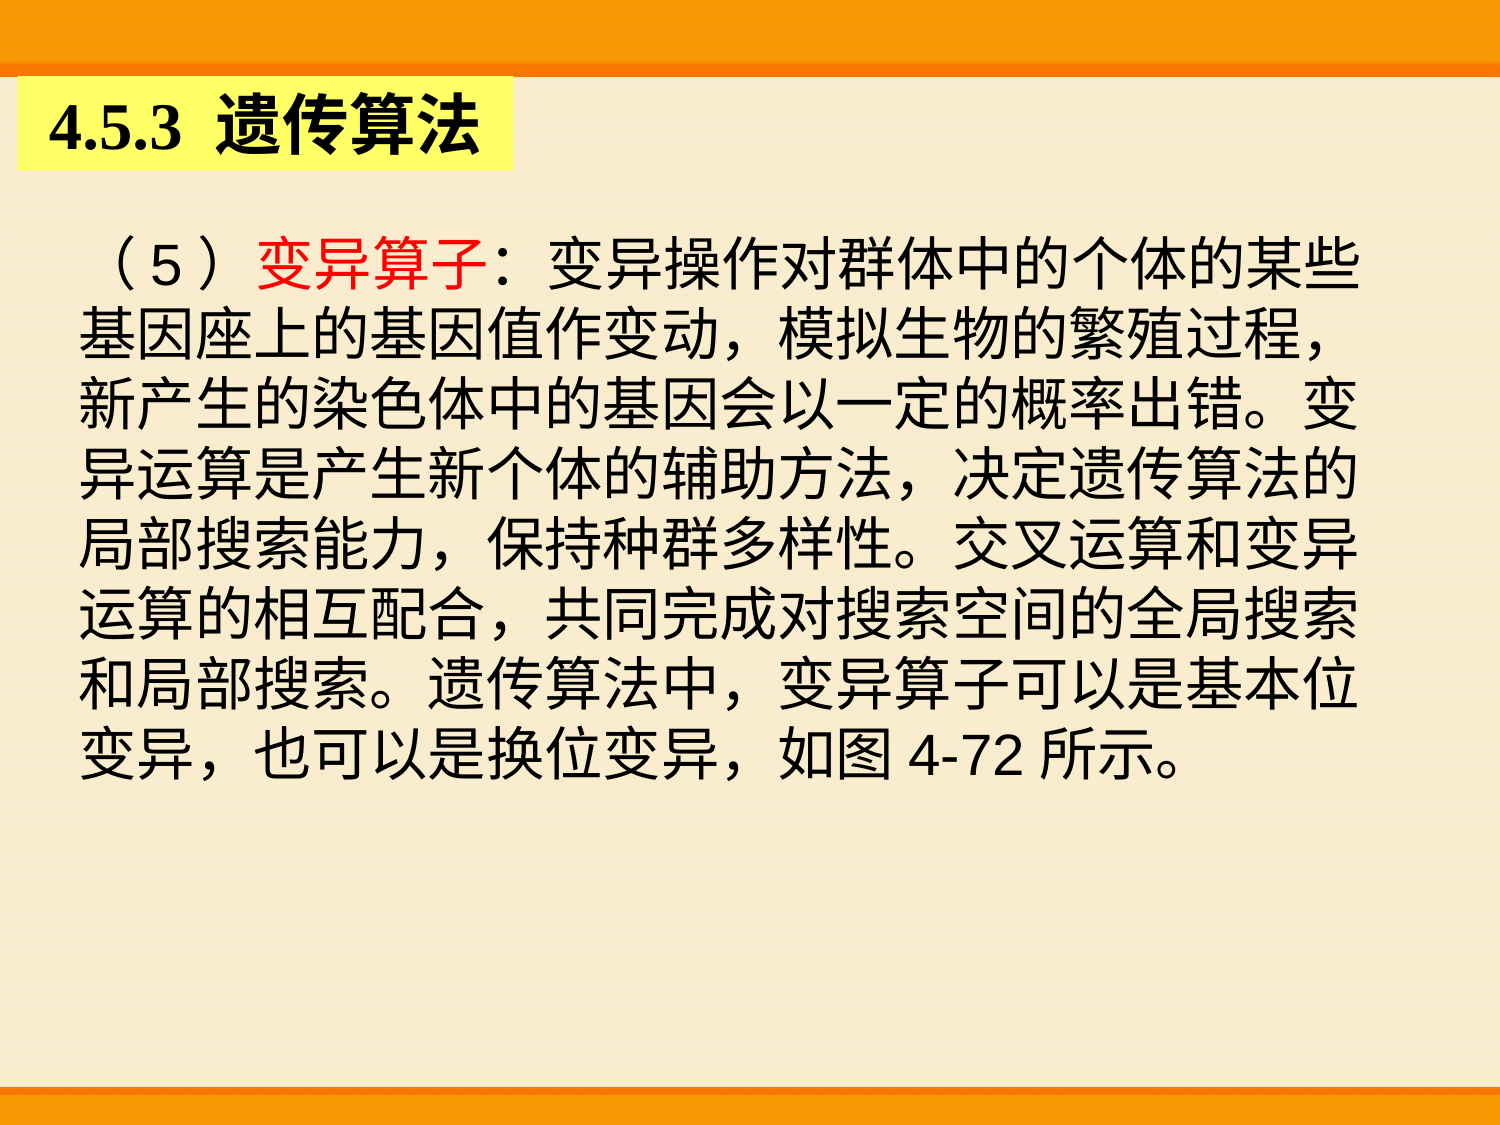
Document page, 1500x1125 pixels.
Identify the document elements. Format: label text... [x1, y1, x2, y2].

text_box 4.5.3 遗传算法 [17, 76, 514, 171]
picture [0, 0, 1500, 1125]
text_box （5）变异算子：变异操作对群体中的个体的某些基因座上的基因值作变动，模拟生物的繁殖过程，新产生的染色体中的基因会以一定的概率出错。变异运算是产生新个体的辅助方法，决定遗传算法的局部搜索能力，保持种群多样性。交叉运算和变异运算的相互配合，共同完成对搜索空间的全局搜索和局部搜索。遗传算法中，变异算子可以是基本位变异，也可以是换位变异，如图4-72所示。 [63, 219, 1411, 795]
